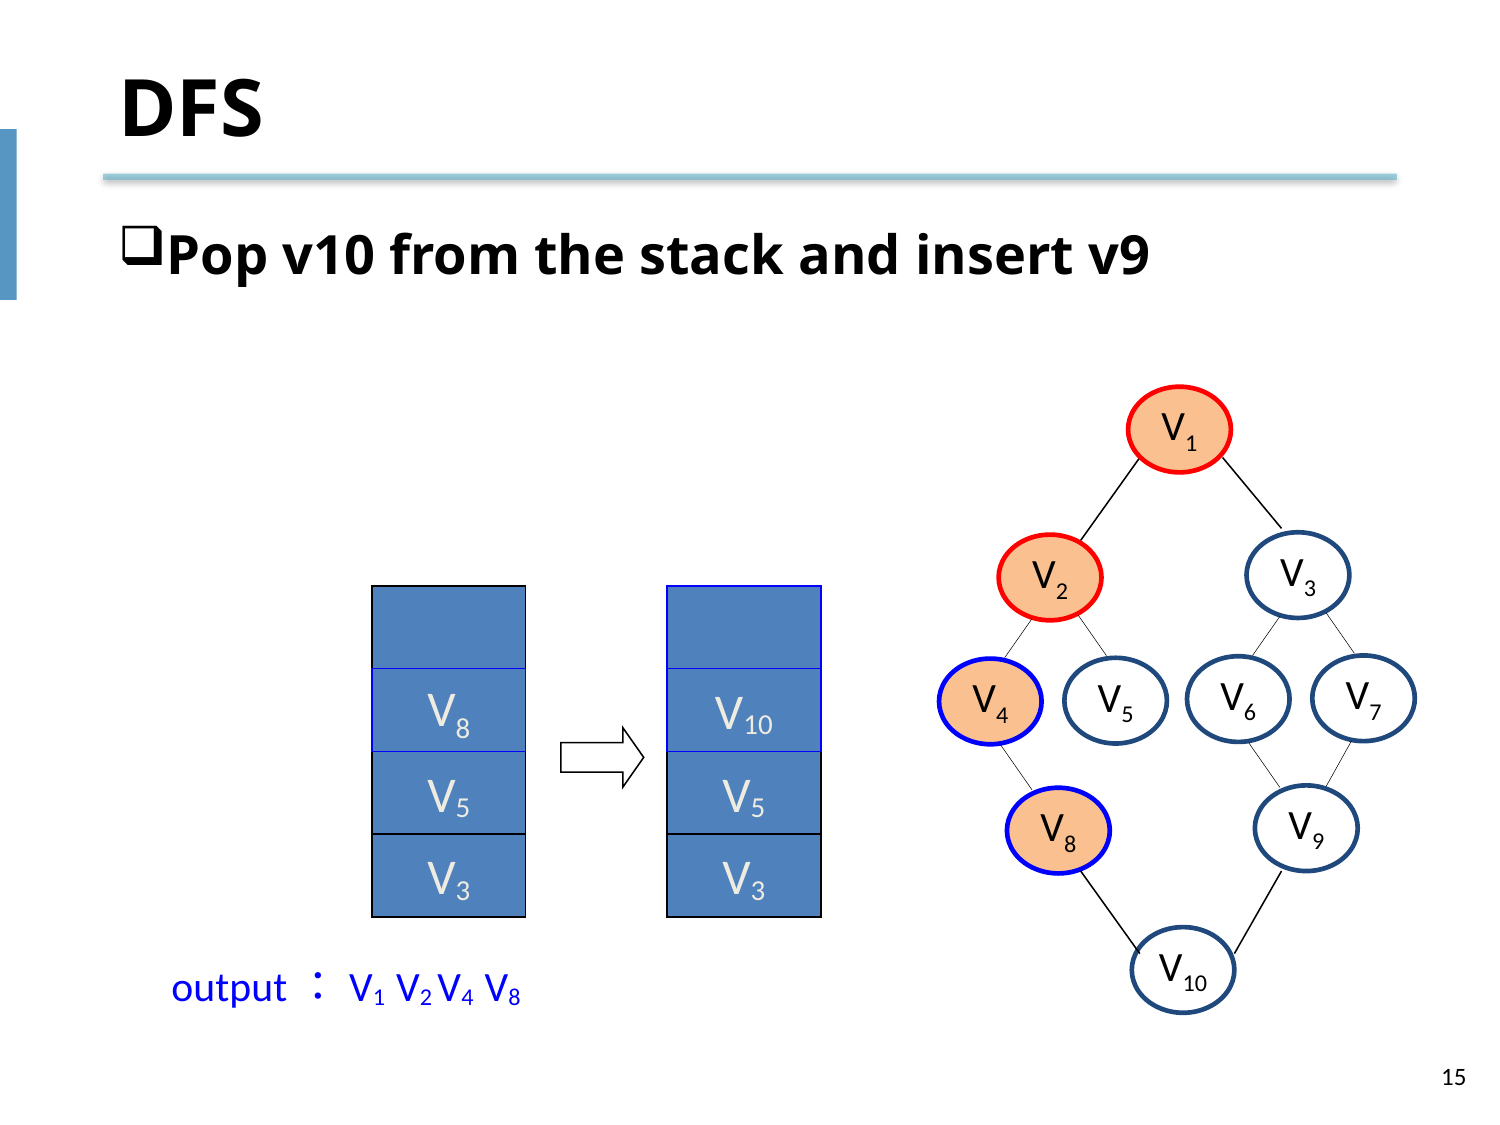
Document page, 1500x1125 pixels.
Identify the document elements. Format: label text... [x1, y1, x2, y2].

text_box [560, 727, 644, 787]
text_box V3 [667, 834, 821, 917]
text_box [372, 586, 526, 668]
text_box output：V1 V2 V4 V8 [156, 952, 536, 1018]
title DFS [103, 25, 1397, 185]
text_box V3 [372, 834, 526, 917]
text_box V5 [372, 752, 526, 834]
text_box V7 [1312, 655, 1415, 742]
text_box V6 [1187, 656, 1290, 742]
text_box V10 [1131, 927, 1235, 1013]
text_box V8 [372, 668, 526, 752]
slide_number 15 [1131, 1045, 1482, 1106]
text_box V5 [667, 752, 821, 834]
text_box V8 [1006, 787, 1110, 874]
text_box V3 [1246, 532, 1350, 618]
text_box V4 [939, 658, 1042, 745]
text_box [667, 586, 821, 668]
text_box V5 [1064, 657, 1167, 744]
list Pop v10 from the stack and insert v9 [103, 212, 1397, 977]
text_box V9 [1254, 785, 1358, 872]
text_box V1 [1128, 386, 1231, 473]
text_box V10 [667, 668, 821, 752]
text_box V2 [998, 534, 1102, 621]
